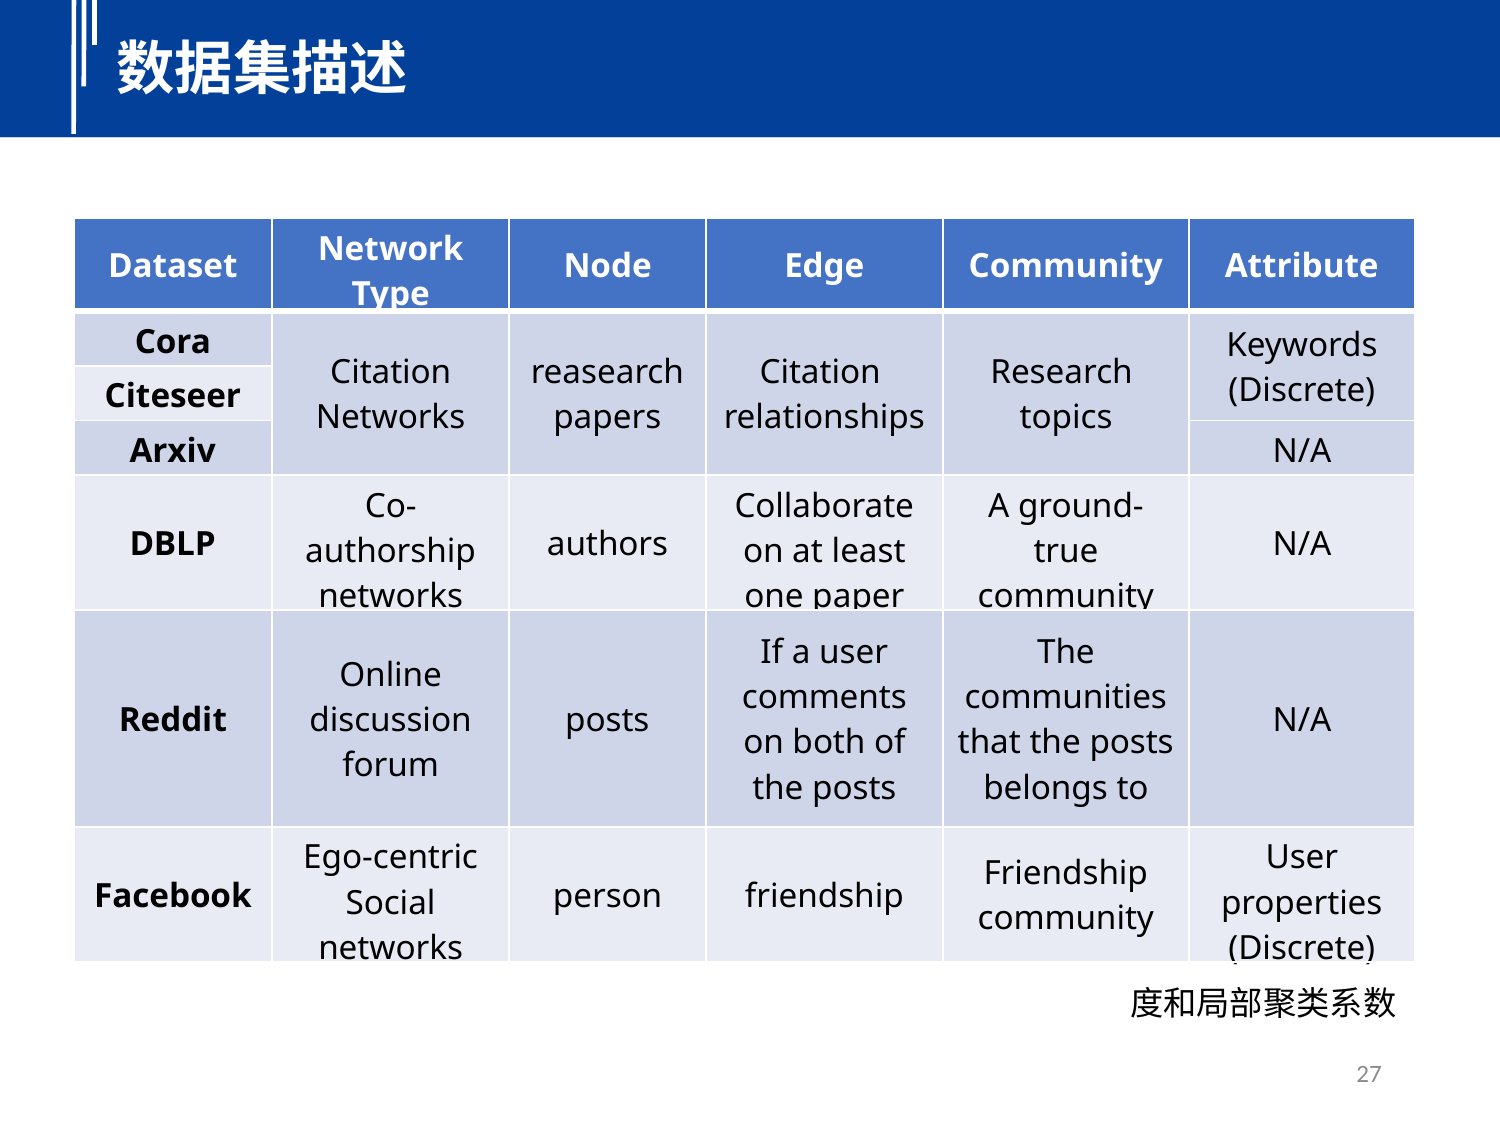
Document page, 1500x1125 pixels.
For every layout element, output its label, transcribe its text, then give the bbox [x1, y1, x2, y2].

table_cell Ego-centric Social networks [273, 864, 508, 1012]
table_header Community [944, 219, 1188, 319]
table_cell authors [510, 499, 705, 646]
table_cell Arxiv [75, 440, 271, 497]
slide_number 27 [1059, 1042, 1397, 1103]
table_cell Facebook [75, 864, 271, 1012]
table_cell The communities that the posts belongs to [944, 648, 1188, 863]
table_cell Collaborate on at least one paper [707, 499, 942, 646]
table_header Dataset [75, 219, 271, 319]
table_header Attribute [1190, 219, 1414, 319]
table_cell If a user comments on both of the posts [707, 648, 942, 863]
table_cell Keywords (Discrete) [1190, 324, 1414, 438]
table_cell Cora [75, 324, 271, 380]
table_cell Research topics [944, 324, 1188, 497]
table_cell N/A [1190, 440, 1414, 497]
table_cell Online discussion forum [273, 648, 508, 863]
text_box [0, 0, 1500, 138]
text_box 数据集描述 [102, 23, 1500, 109]
table_cell Citation relationships [707, 324, 942, 497]
table_cell reasearch papers [510, 324, 705, 497]
table_header Node [510, 219, 705, 319]
table_cell N/A [1190, 648, 1414, 863]
table_cell User properties (Discrete) [1190, 864, 1414, 974]
table_header Edge [707, 219, 942, 319]
table_cell Reddit [75, 648, 271, 863]
table_cell Friendship community [944, 864, 1188, 1012]
table_cell Co-authorship networks [273, 499, 508, 646]
table_cell Citeseer [75, 381, 271, 438]
table_cell friendship [707, 864, 942, 1012]
table_cell N/A [1190, 499, 1414, 646]
table_cell Citation Networks [273, 324, 508, 497]
table_cell A ground-true community [944, 499, 1188, 646]
table_header Network Type [273, 219, 508, 319]
table_cell person [510, 864, 705, 1012]
table_cell DBLP [75, 499, 271, 646]
text_box 度和局部聚类系数 [1115, 974, 1432, 1030]
table_cell posts [510, 648, 705, 863]
